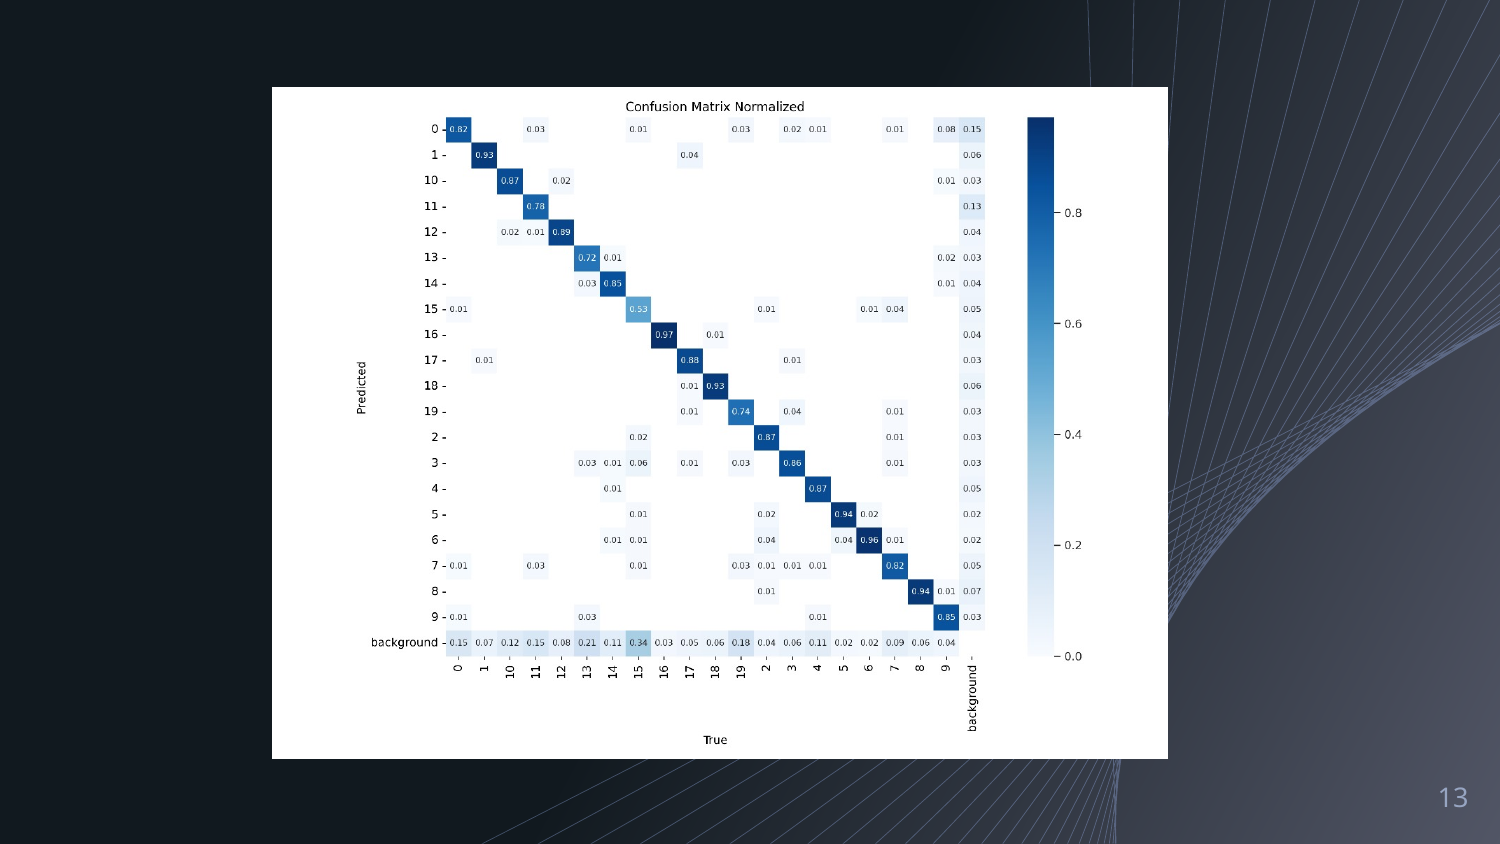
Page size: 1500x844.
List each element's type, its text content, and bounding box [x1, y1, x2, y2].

slide_number 13 [1378, 766, 1469, 832]
picture [272, 86, 1168, 759]
